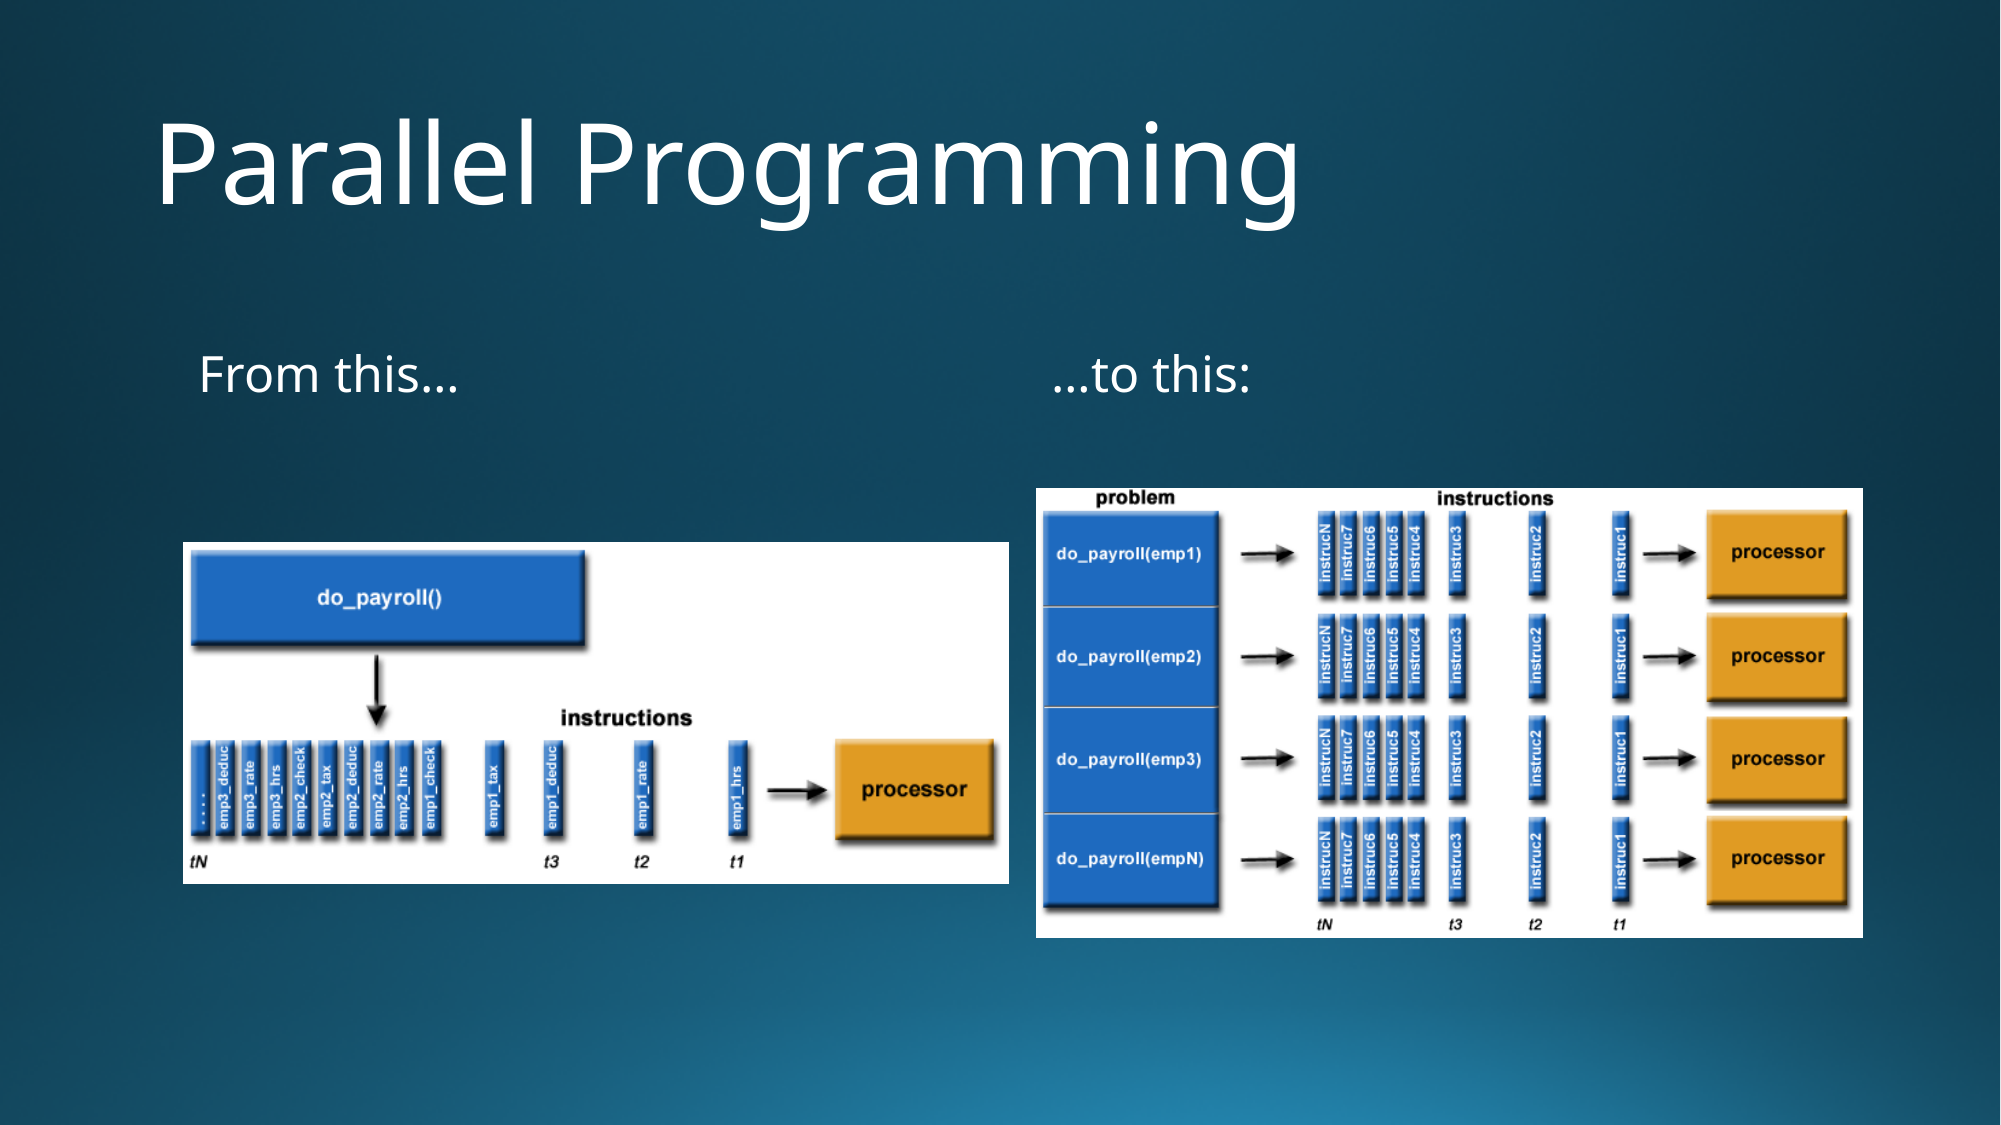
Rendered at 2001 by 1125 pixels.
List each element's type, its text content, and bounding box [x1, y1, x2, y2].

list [1036, 488, 1863, 939]
list …to this: [1036, 275, 1863, 411]
list From this… [183, 275, 1009, 411]
title Parallel Programming [137, 59, 1863, 278]
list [183, 542, 1009, 884]
picture [0, 0, 2001, 1125]
